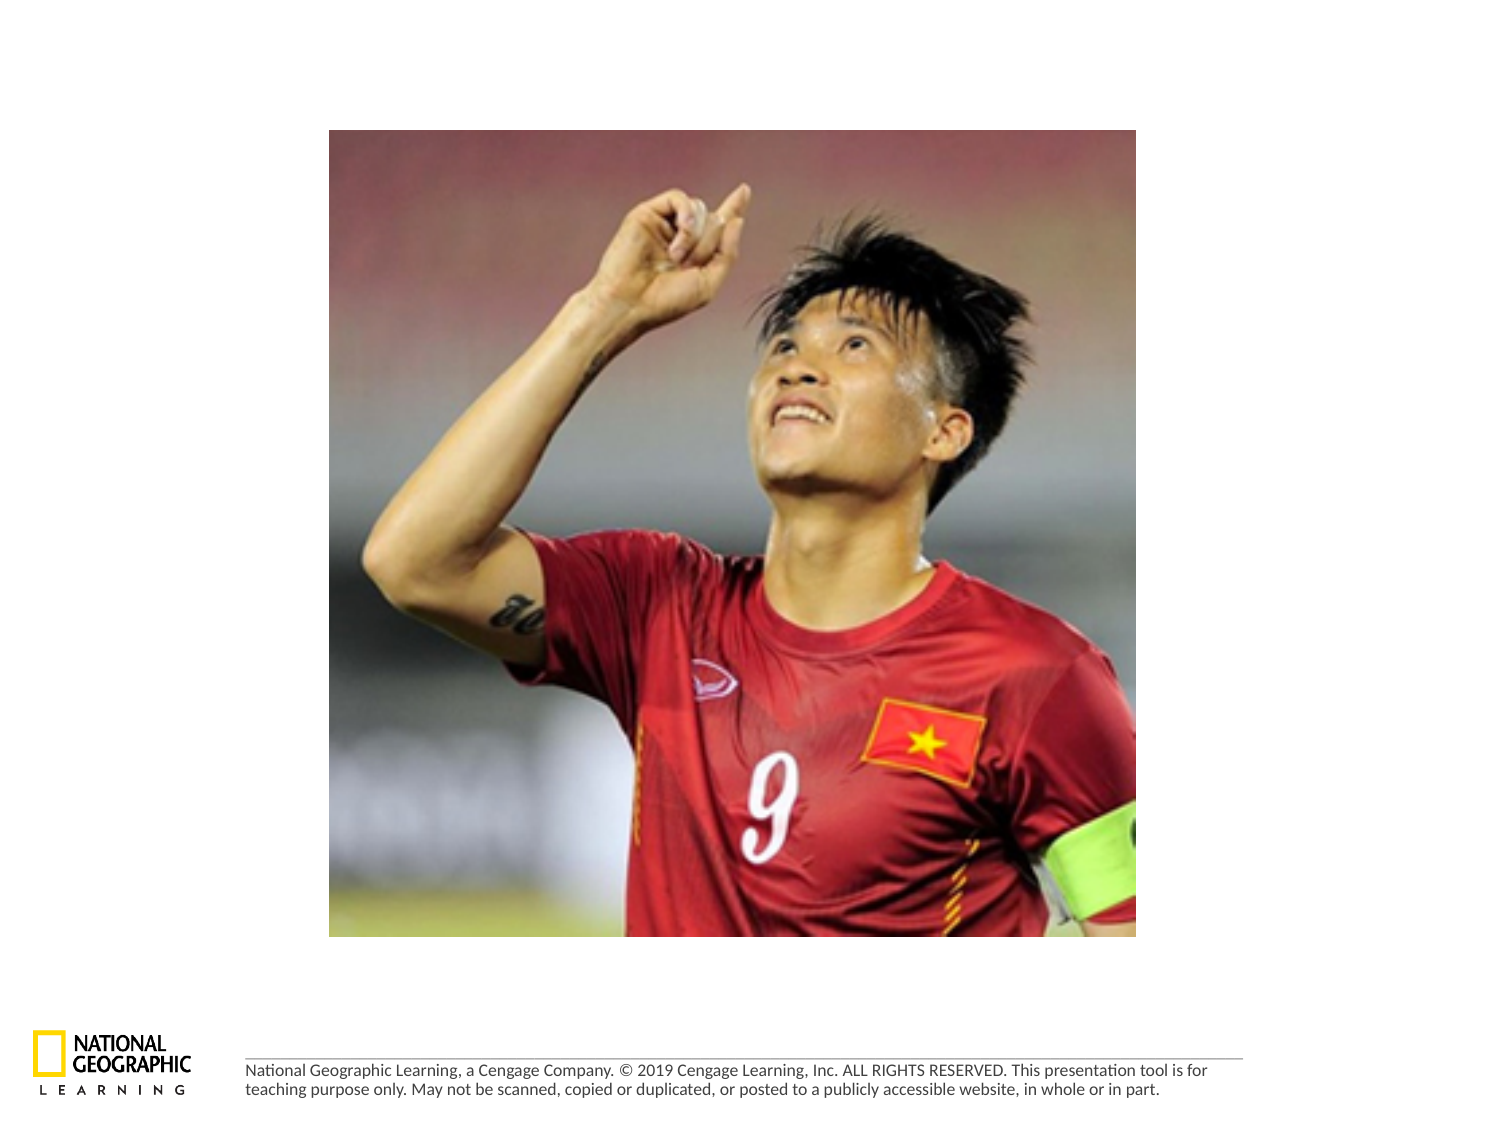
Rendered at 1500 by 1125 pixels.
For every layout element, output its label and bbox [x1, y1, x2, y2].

picture [33, 1030, 191, 1095]
picture [329, 130, 1136, 937]
